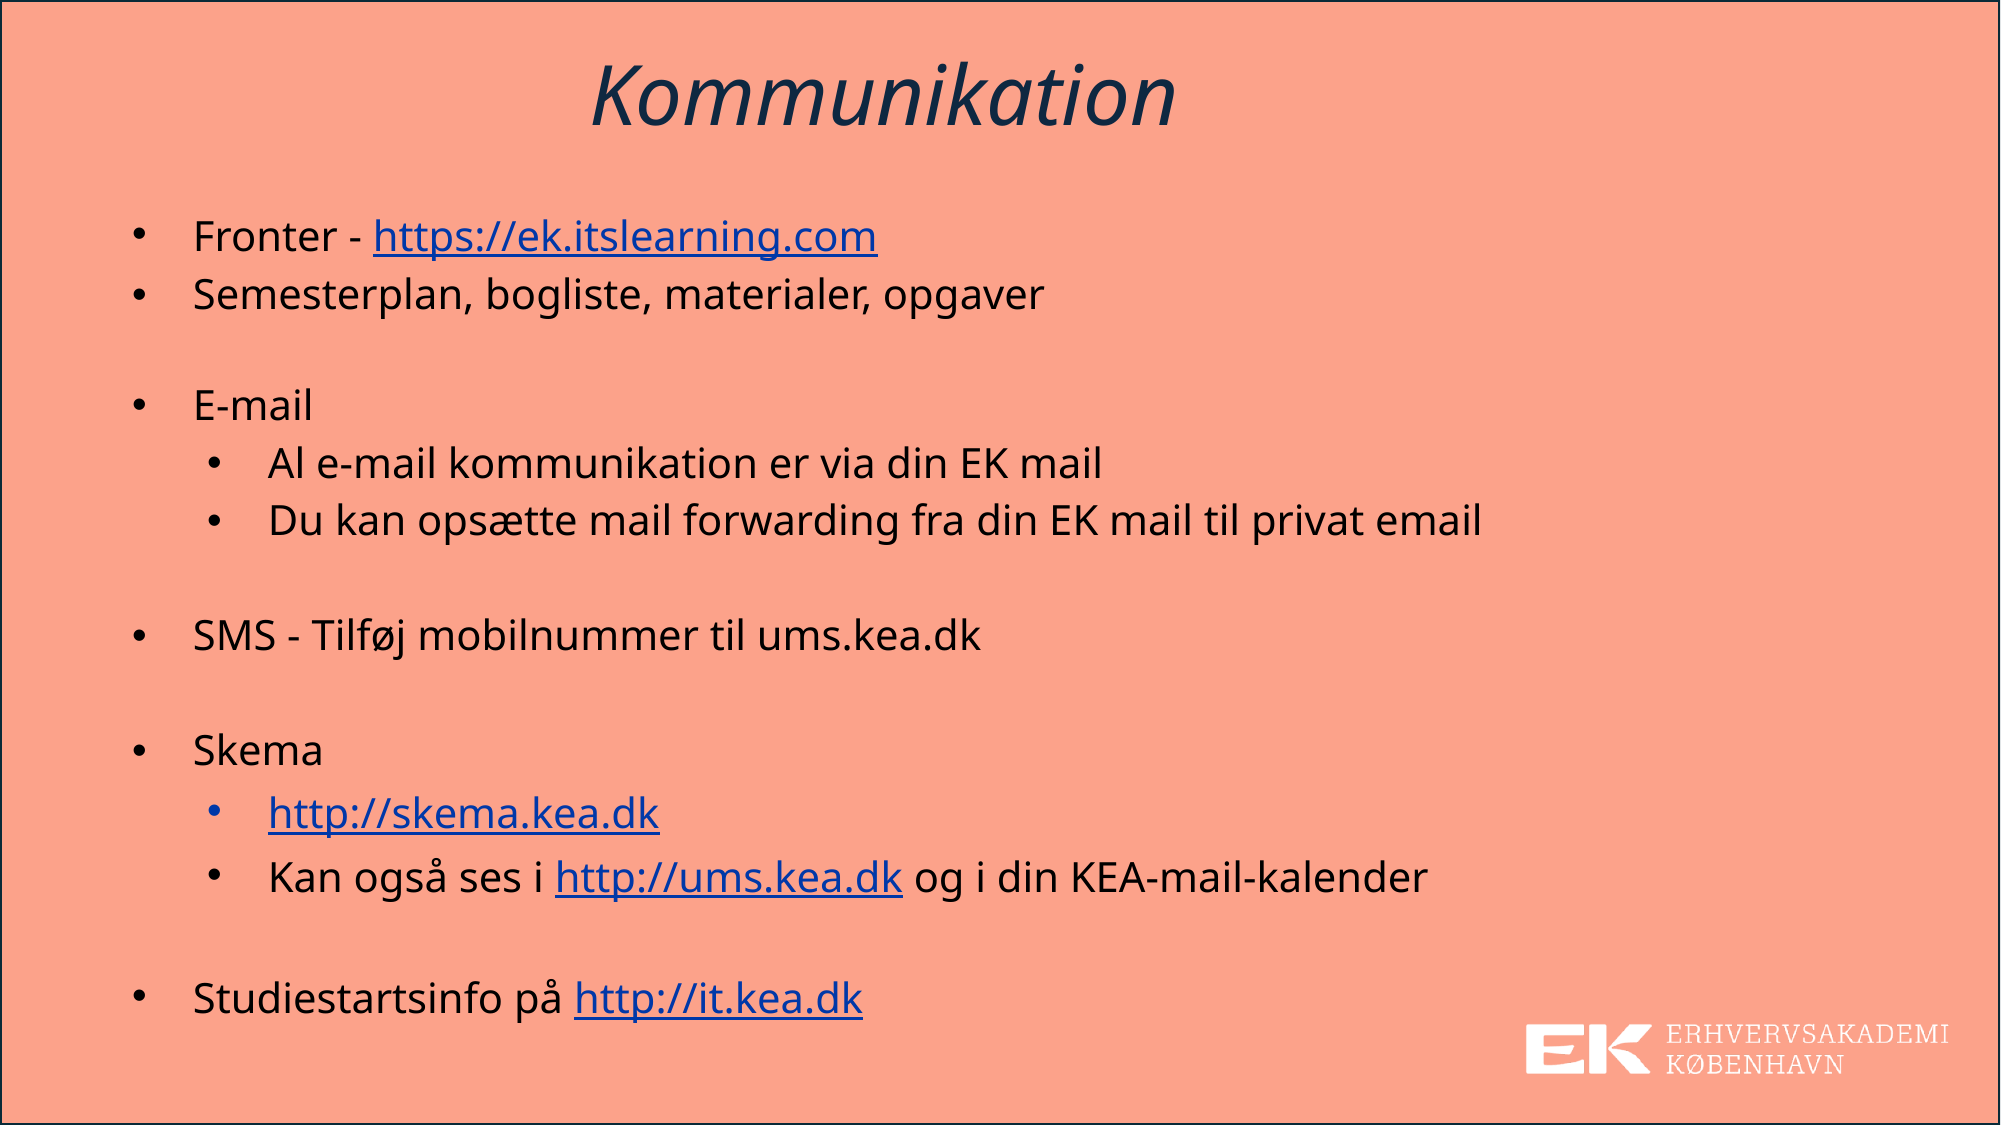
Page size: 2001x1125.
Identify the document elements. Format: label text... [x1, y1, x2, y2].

text_box Kommunikation [574, 42, 1487, 154]
text_box Fronter - https://ek.itslearning.com Semesterplan, bogliste, materialer, opgaver E-mail Al e-mail kommunikation er via din EK mail Du kan opsætte mail forwarding fra din EK mail til privat email SMS - Tilføj mobilnummer til ums.kea.dk Skema http://skema.kea.dk Kan også ses i http://ums.kea.dk og i din KEA-mail-kalender Studiestartsinfo på http://it.kea.dk [116, 202, 1620, 1085]
picture [1477, 975, 1997, 1122]
